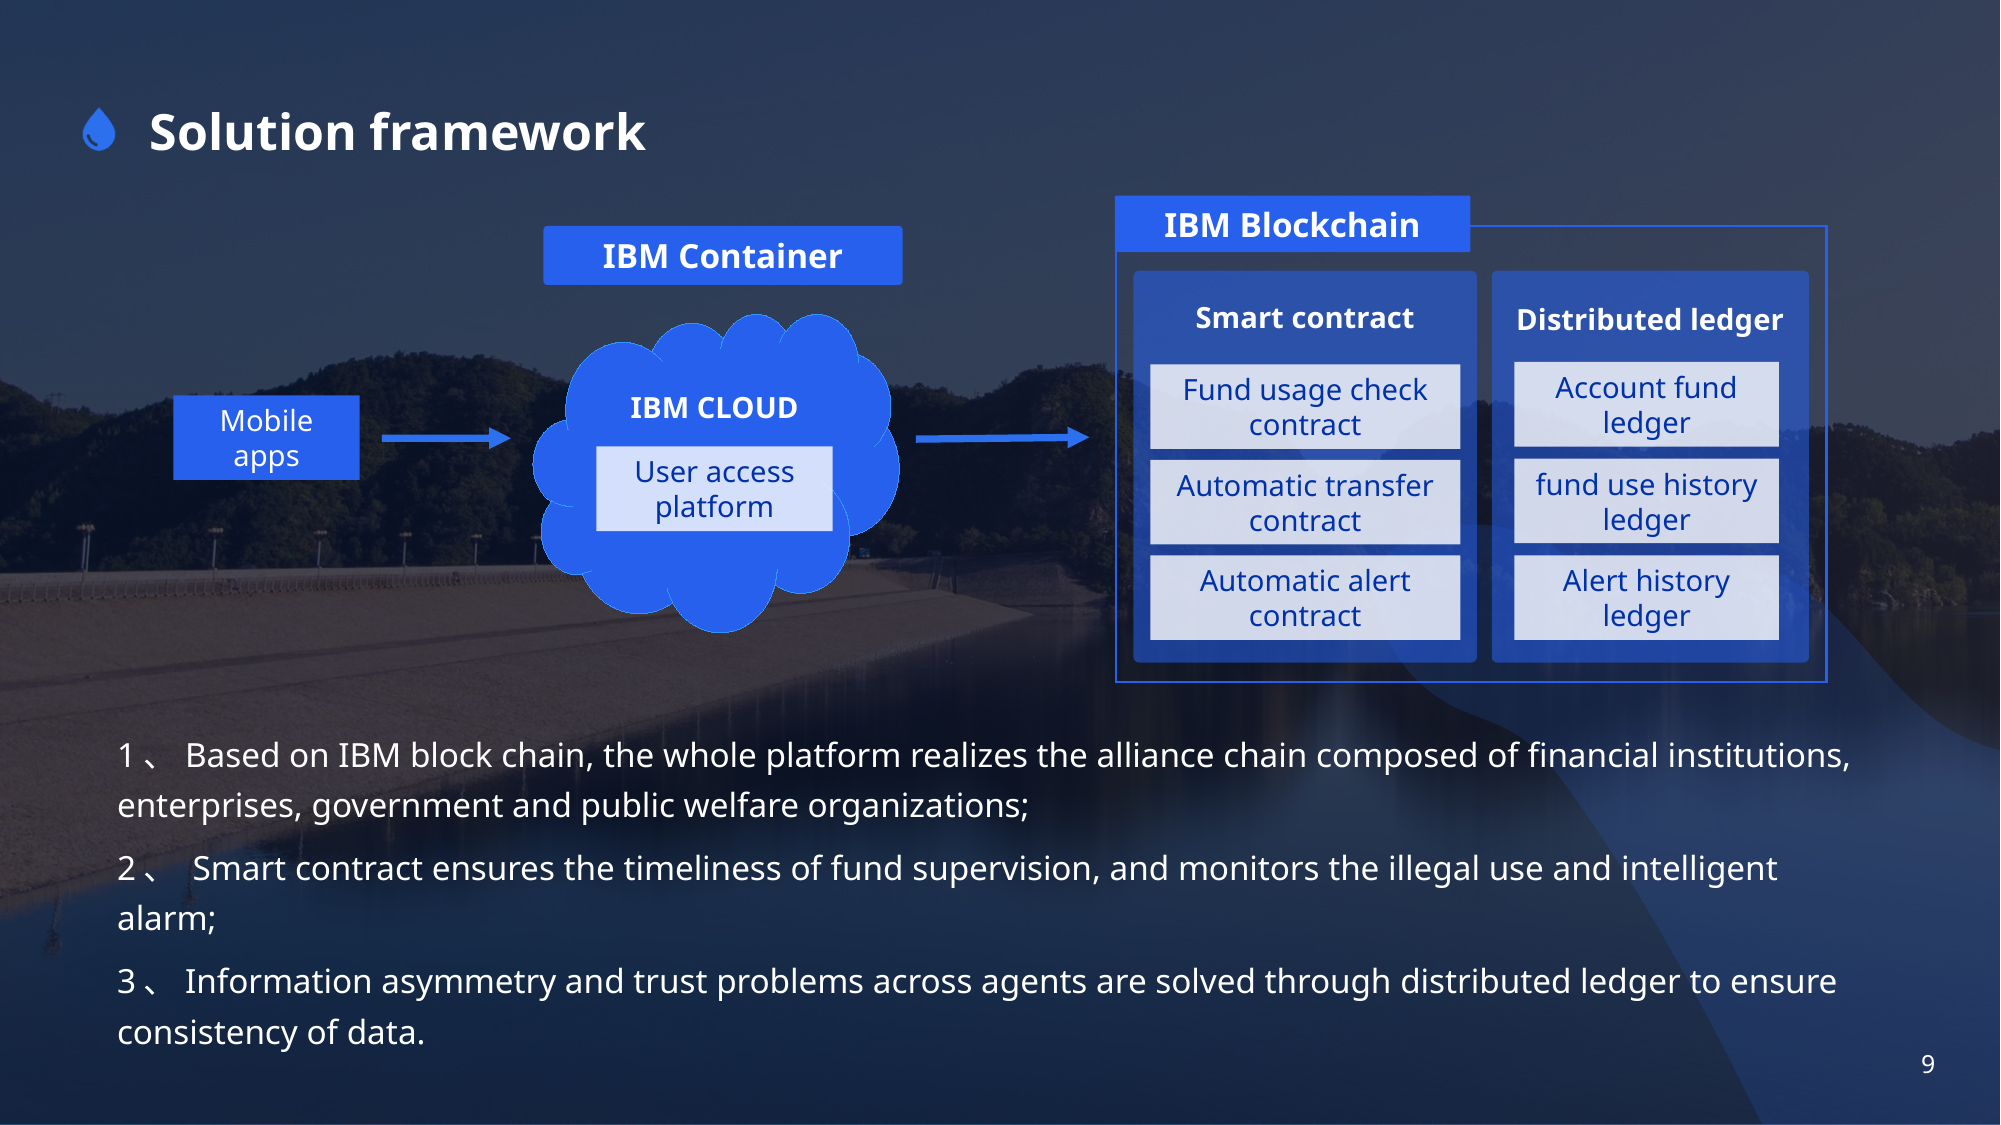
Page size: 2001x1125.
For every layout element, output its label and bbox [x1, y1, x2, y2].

text_box [77, 93, 801, 169]
picture [0, 0, 2000, 1125]
text_box [173, 195, 1827, 682]
